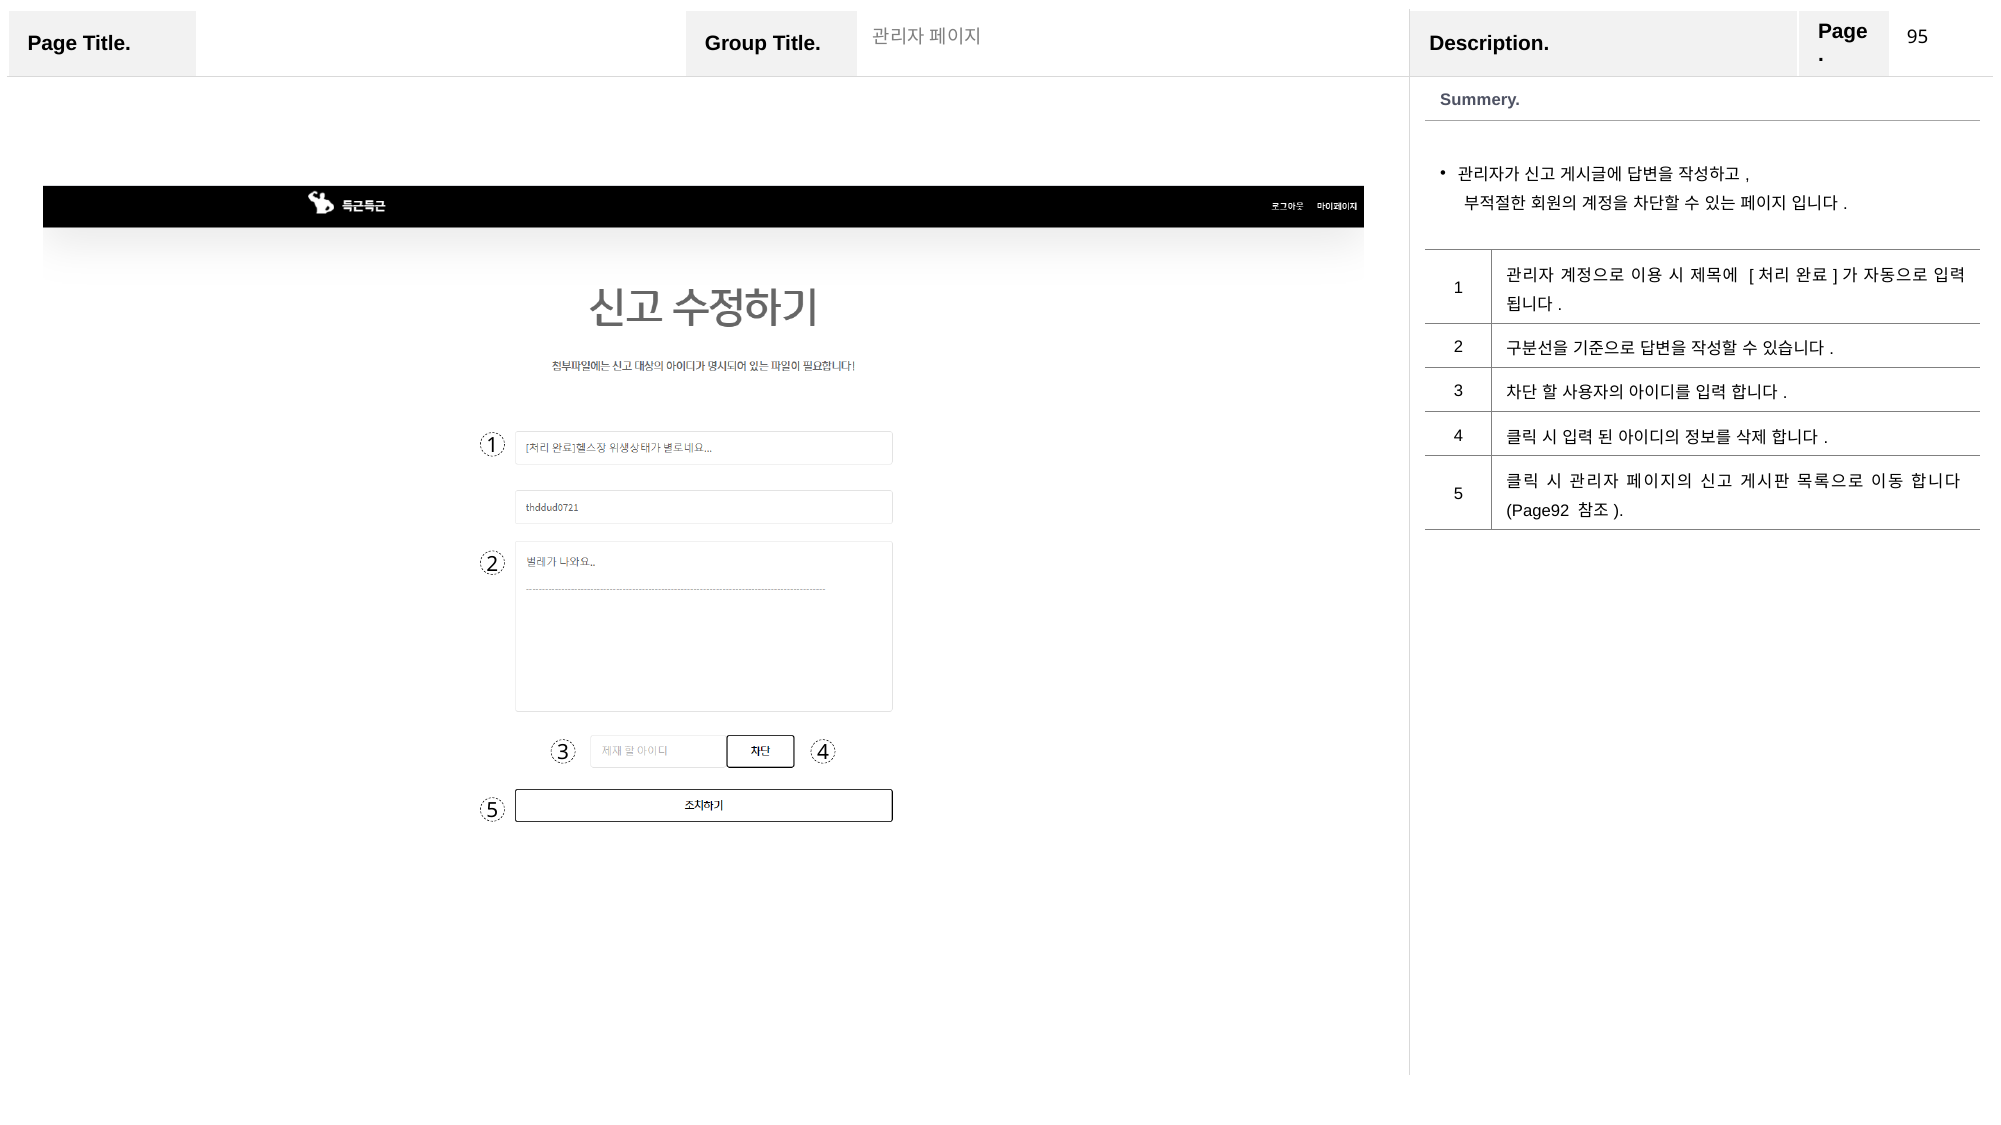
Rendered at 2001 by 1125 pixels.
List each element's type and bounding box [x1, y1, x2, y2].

text_box [1892, 17, 2000, 58]
table_cell [1425, 456, 1491, 529]
table_cell [1425, 368, 1491, 411]
table_header [1425, 78, 1980, 120]
table_cell [1425, 412, 1491, 455]
table_cell [1425, 324, 1491, 367]
table_cell [1492, 456, 1980, 529]
list [858, 18, 1405, 55]
table_cell [1492, 324, 1980, 367]
table_cell [1492, 250, 1980, 323]
table_cell [1492, 368, 1980, 411]
table_cell [1425, 250, 1491, 323]
picture [42, 184, 1365, 859]
table_cell [1425, 121, 1980, 249]
table_cell [1492, 412, 1980, 455]
